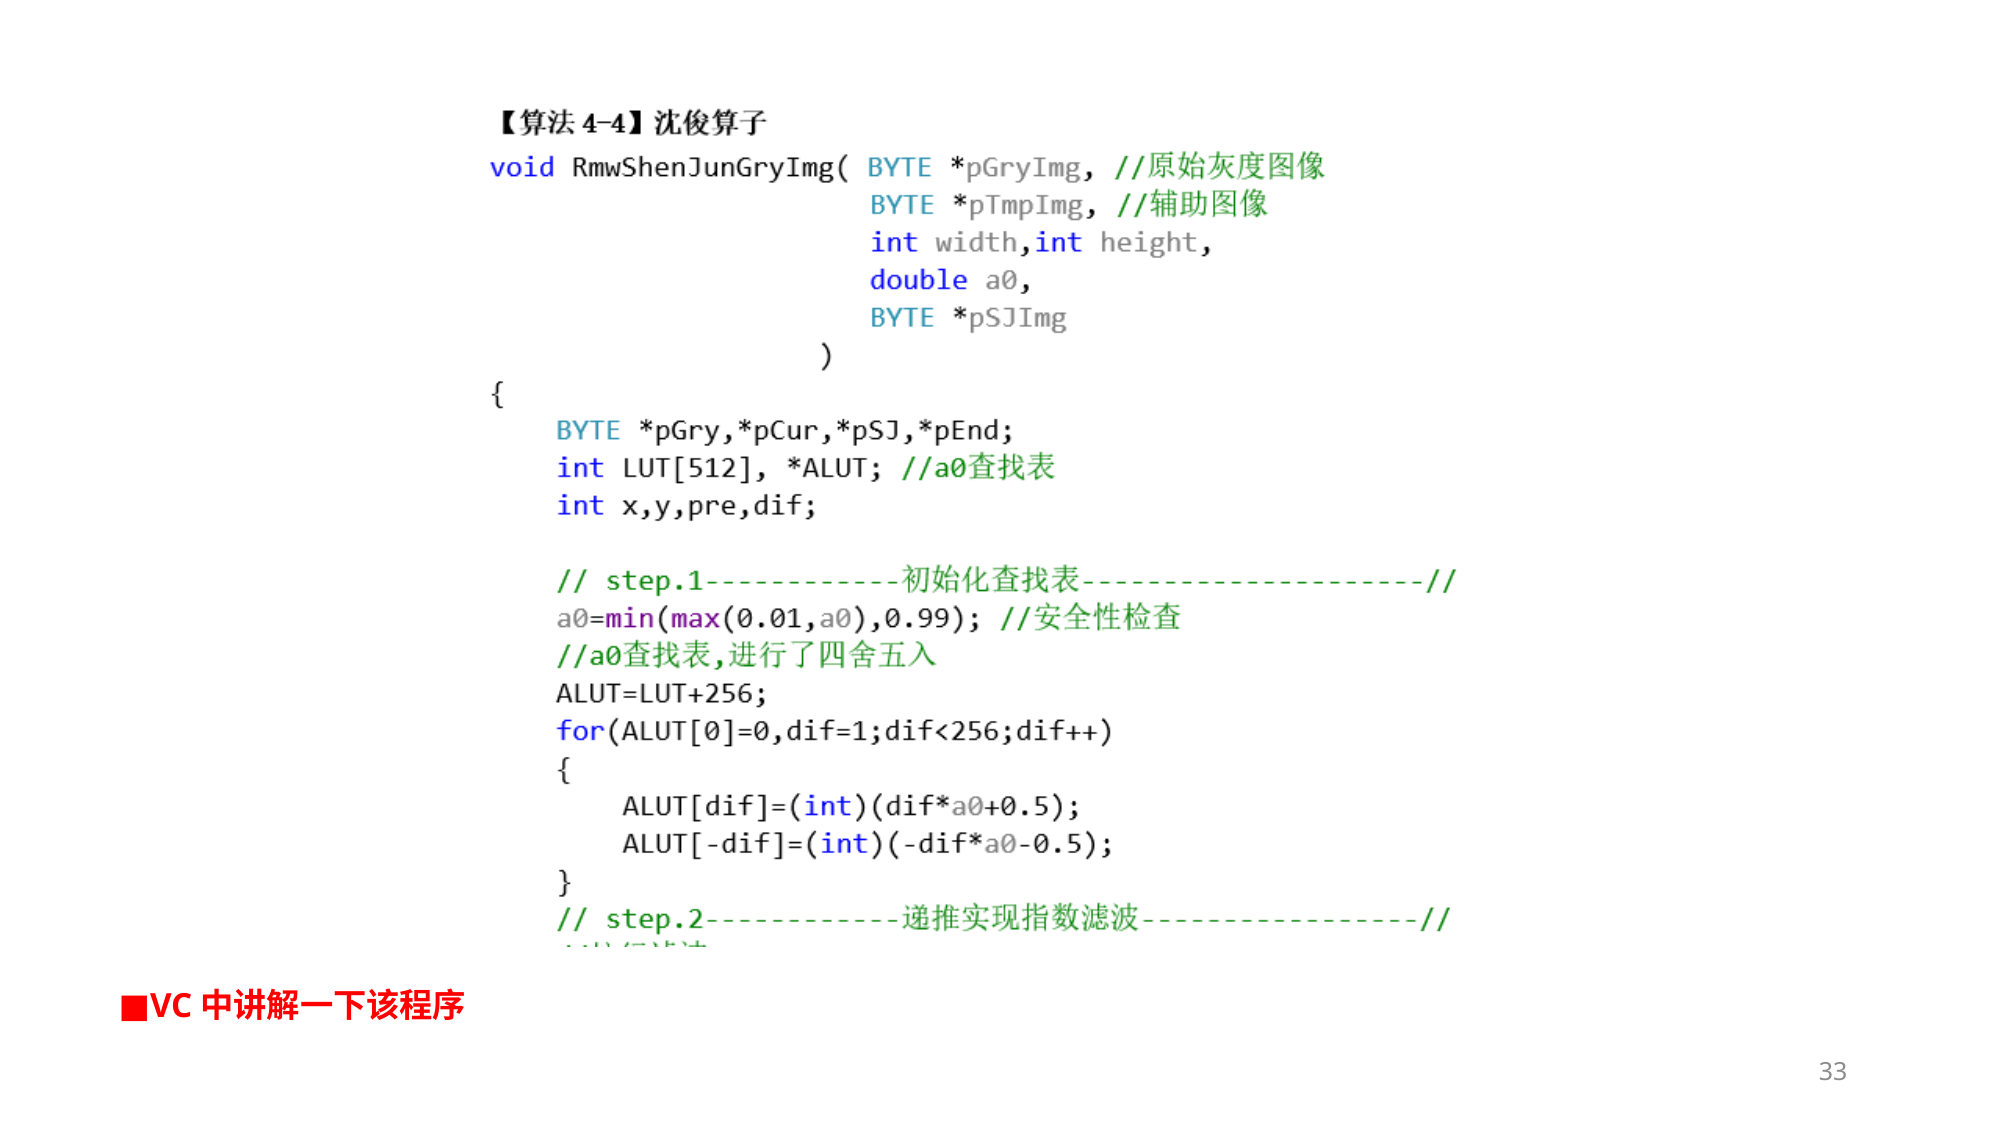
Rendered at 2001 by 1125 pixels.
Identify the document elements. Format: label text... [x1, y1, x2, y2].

slide_number 33 [1412, 1042, 1863, 1103]
picture [475, 103, 1525, 947]
text_box ■VC中讲解一下该程序 [103, 976, 1104, 1032]
